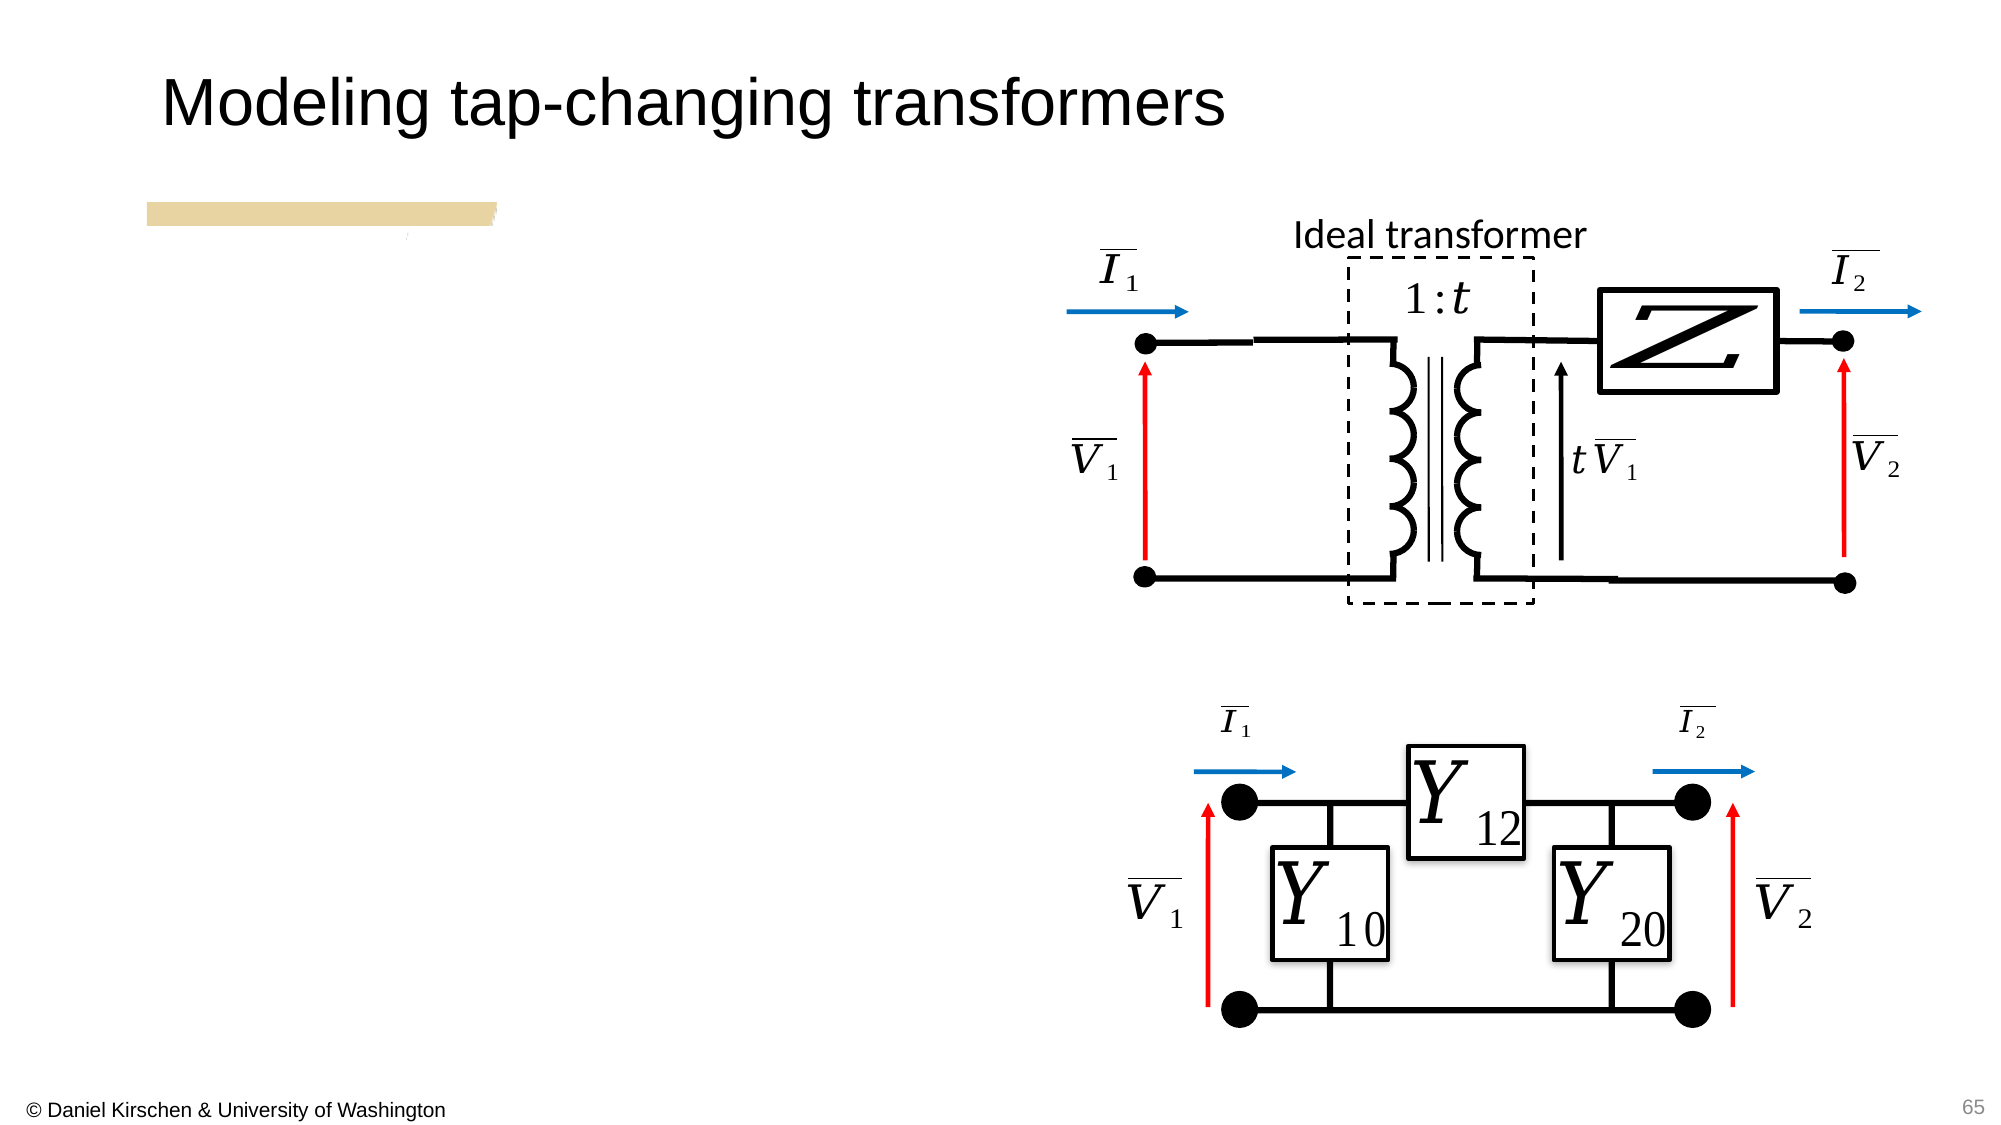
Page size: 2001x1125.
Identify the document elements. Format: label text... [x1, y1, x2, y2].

footer 65 [1917, 1085, 2000, 1125]
list Modeling tap-changing transformers [146, 60, 1904, 169]
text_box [1066, 198, 1922, 604]
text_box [1125, 703, 1814, 1025]
